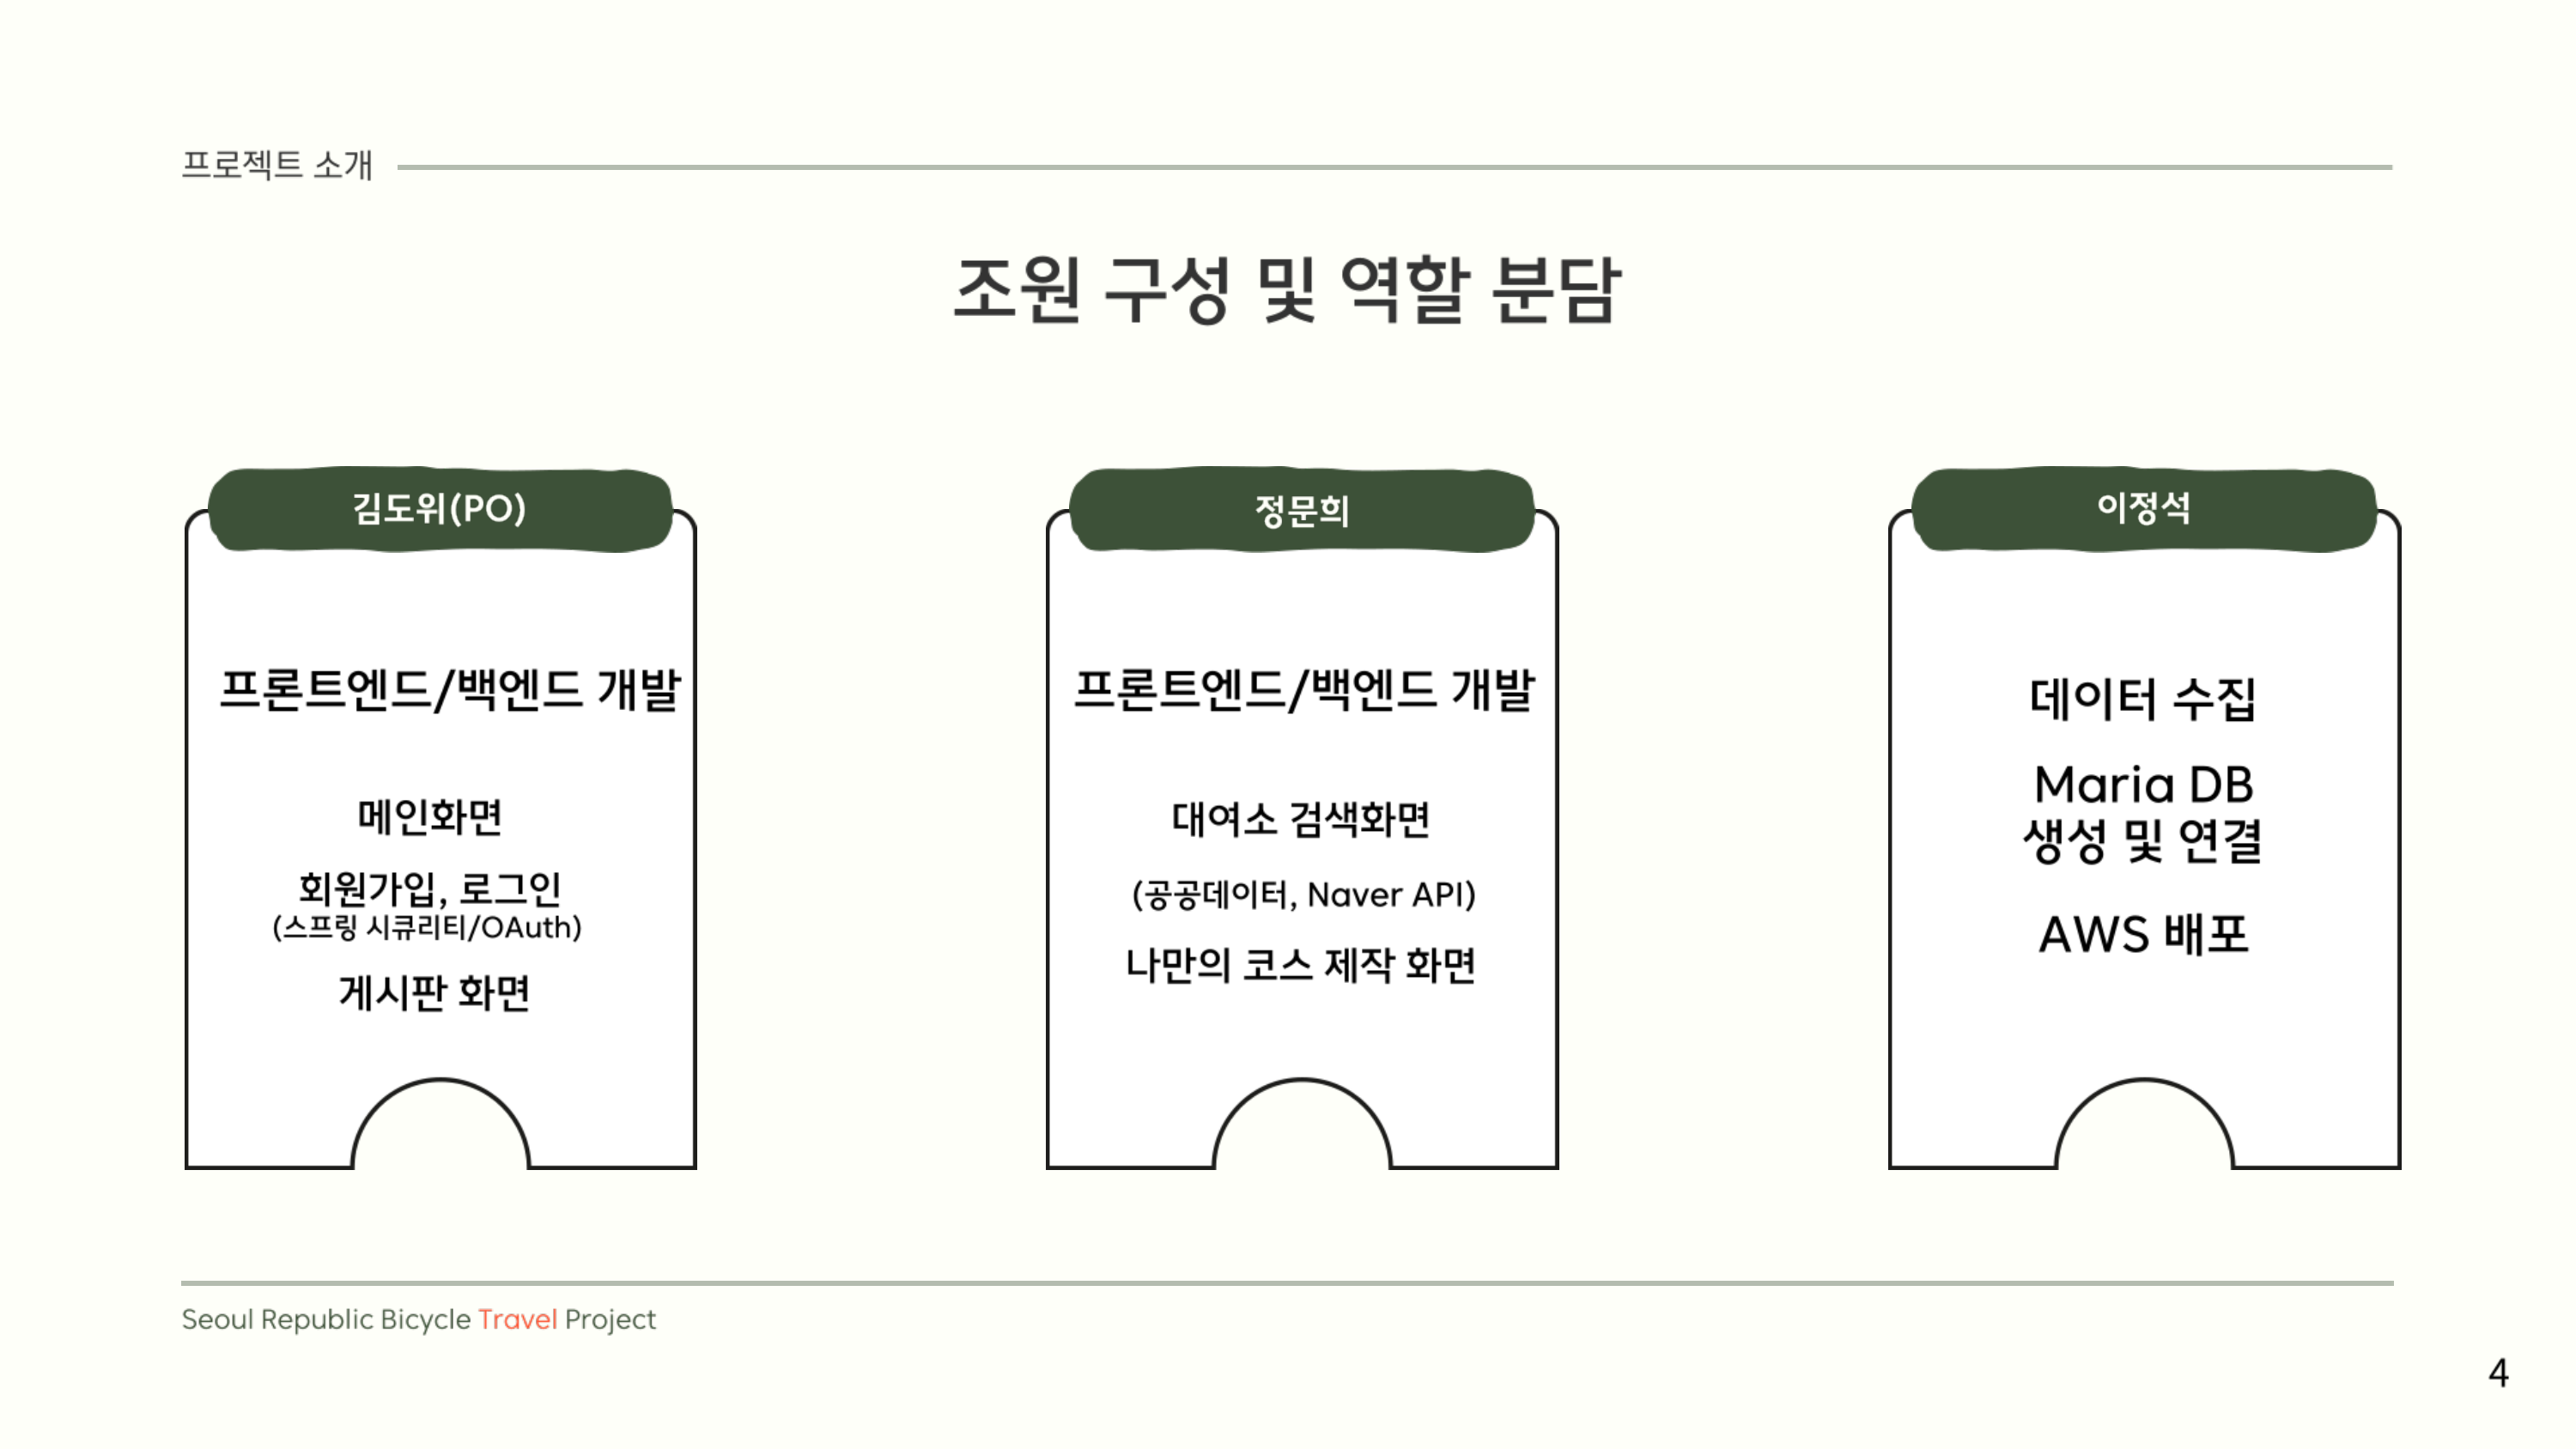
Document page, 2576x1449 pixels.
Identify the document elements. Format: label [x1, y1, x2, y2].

text_box [1046, 509, 1559, 1171]
picture [243, 481, 541, 544]
picture [1979, 748, 2281, 887]
picture [1097, 865, 1495, 929]
picture [1143, 790, 1446, 857]
picture [330, 963, 550, 1032]
text_box [184, 509, 698, 1171]
picture [906, 230, 1654, 360]
picture [242, 859, 602, 961]
text_box [1069, 466, 1536, 553]
picture [1979, 898, 2269, 979]
picture [200, 654, 703, 737]
picture [1118, 936, 1497, 1003]
text_box [1888, 509, 2402, 1171]
text_box [398, 165, 2394, 170]
picture [2247, 1338, 2533, 1405]
text_box [181, 1281, 2395, 1286]
picture [178, 1300, 668, 1350]
picture [1979, 663, 2277, 744]
text_box [207, 466, 674, 553]
picture [1947, 481, 2206, 542]
picture [1054, 654, 1558, 737]
picture [346, 787, 518, 855]
picture [1104, 484, 1367, 546]
text_box [1911, 466, 2379, 553]
picture [176, 139, 390, 205]
